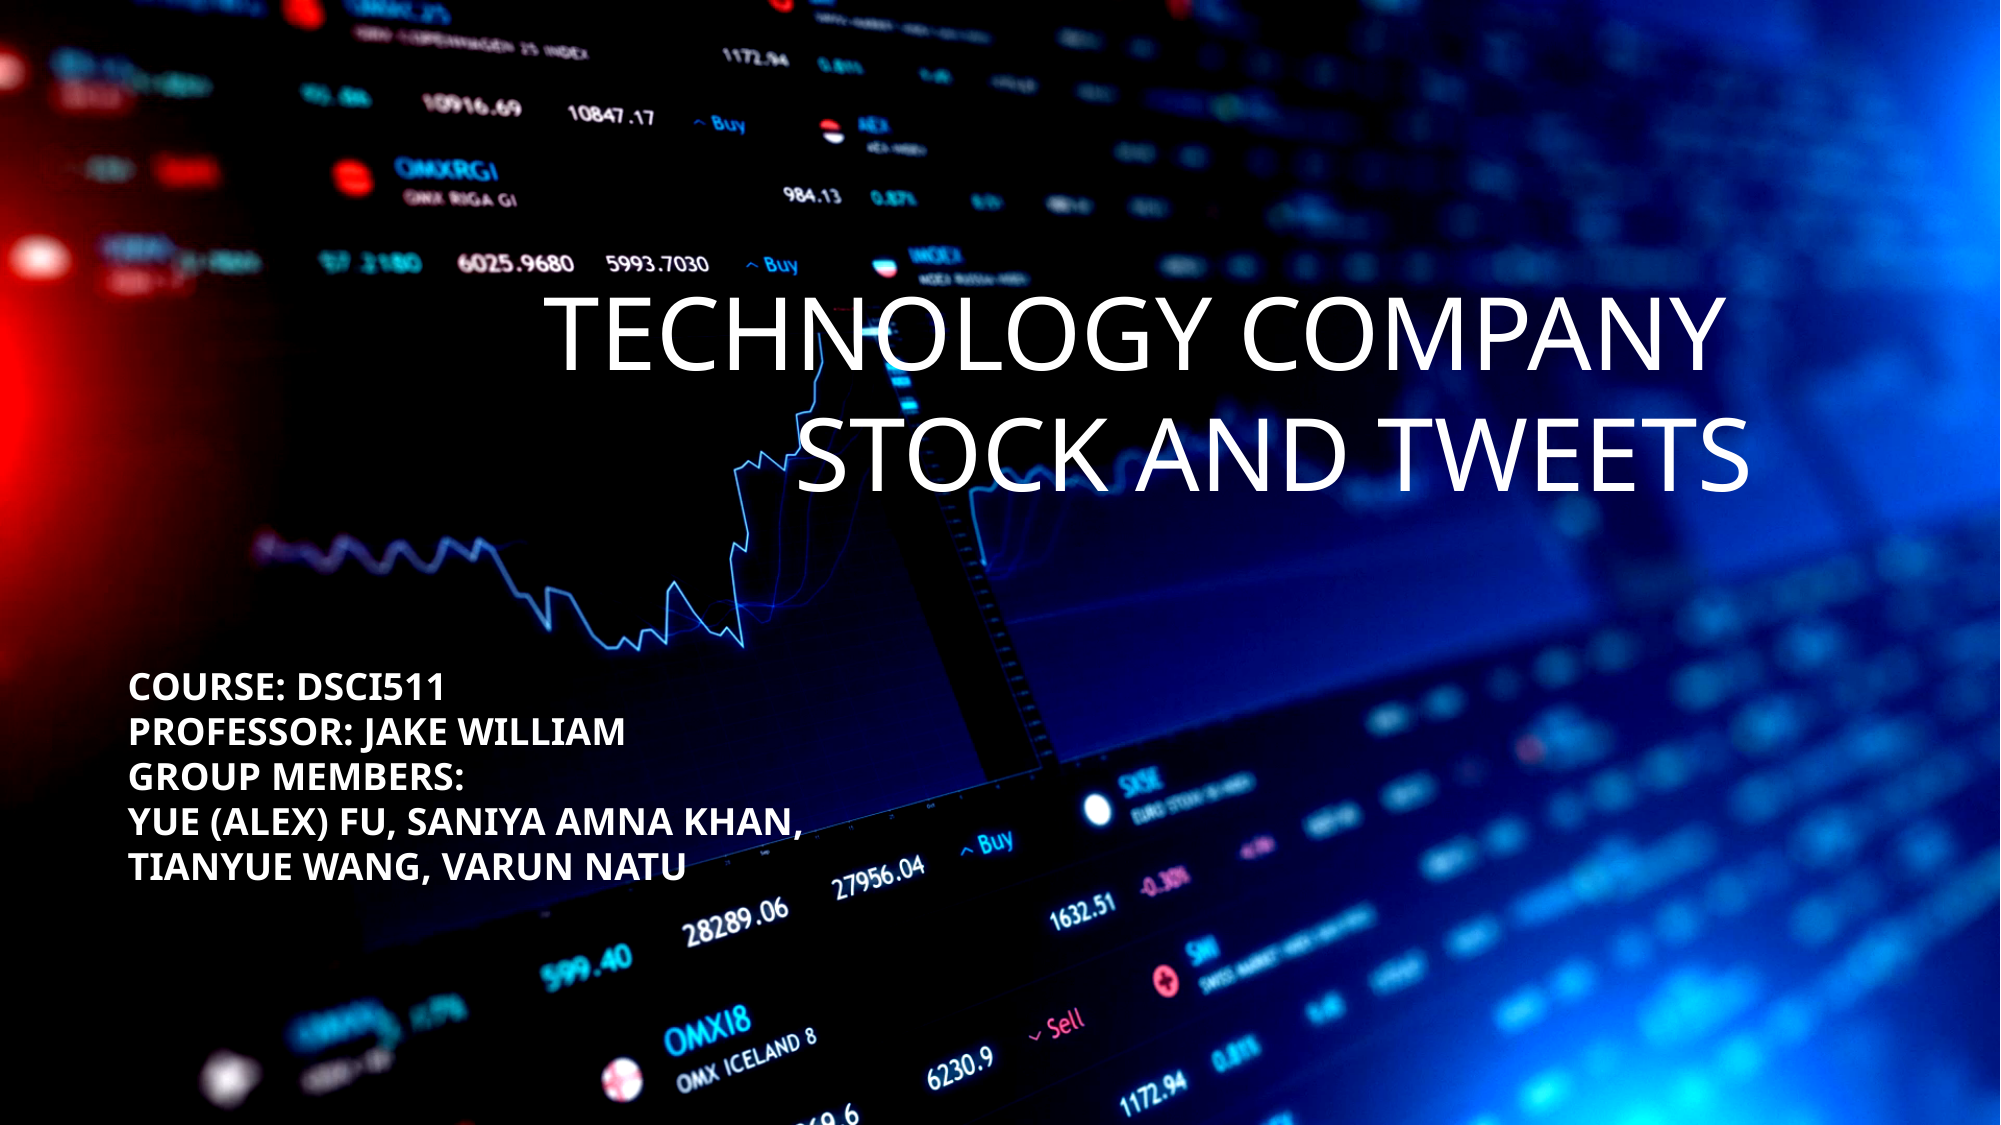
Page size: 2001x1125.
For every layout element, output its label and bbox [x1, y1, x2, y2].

text_box [0, 0, 2000, 1125]
